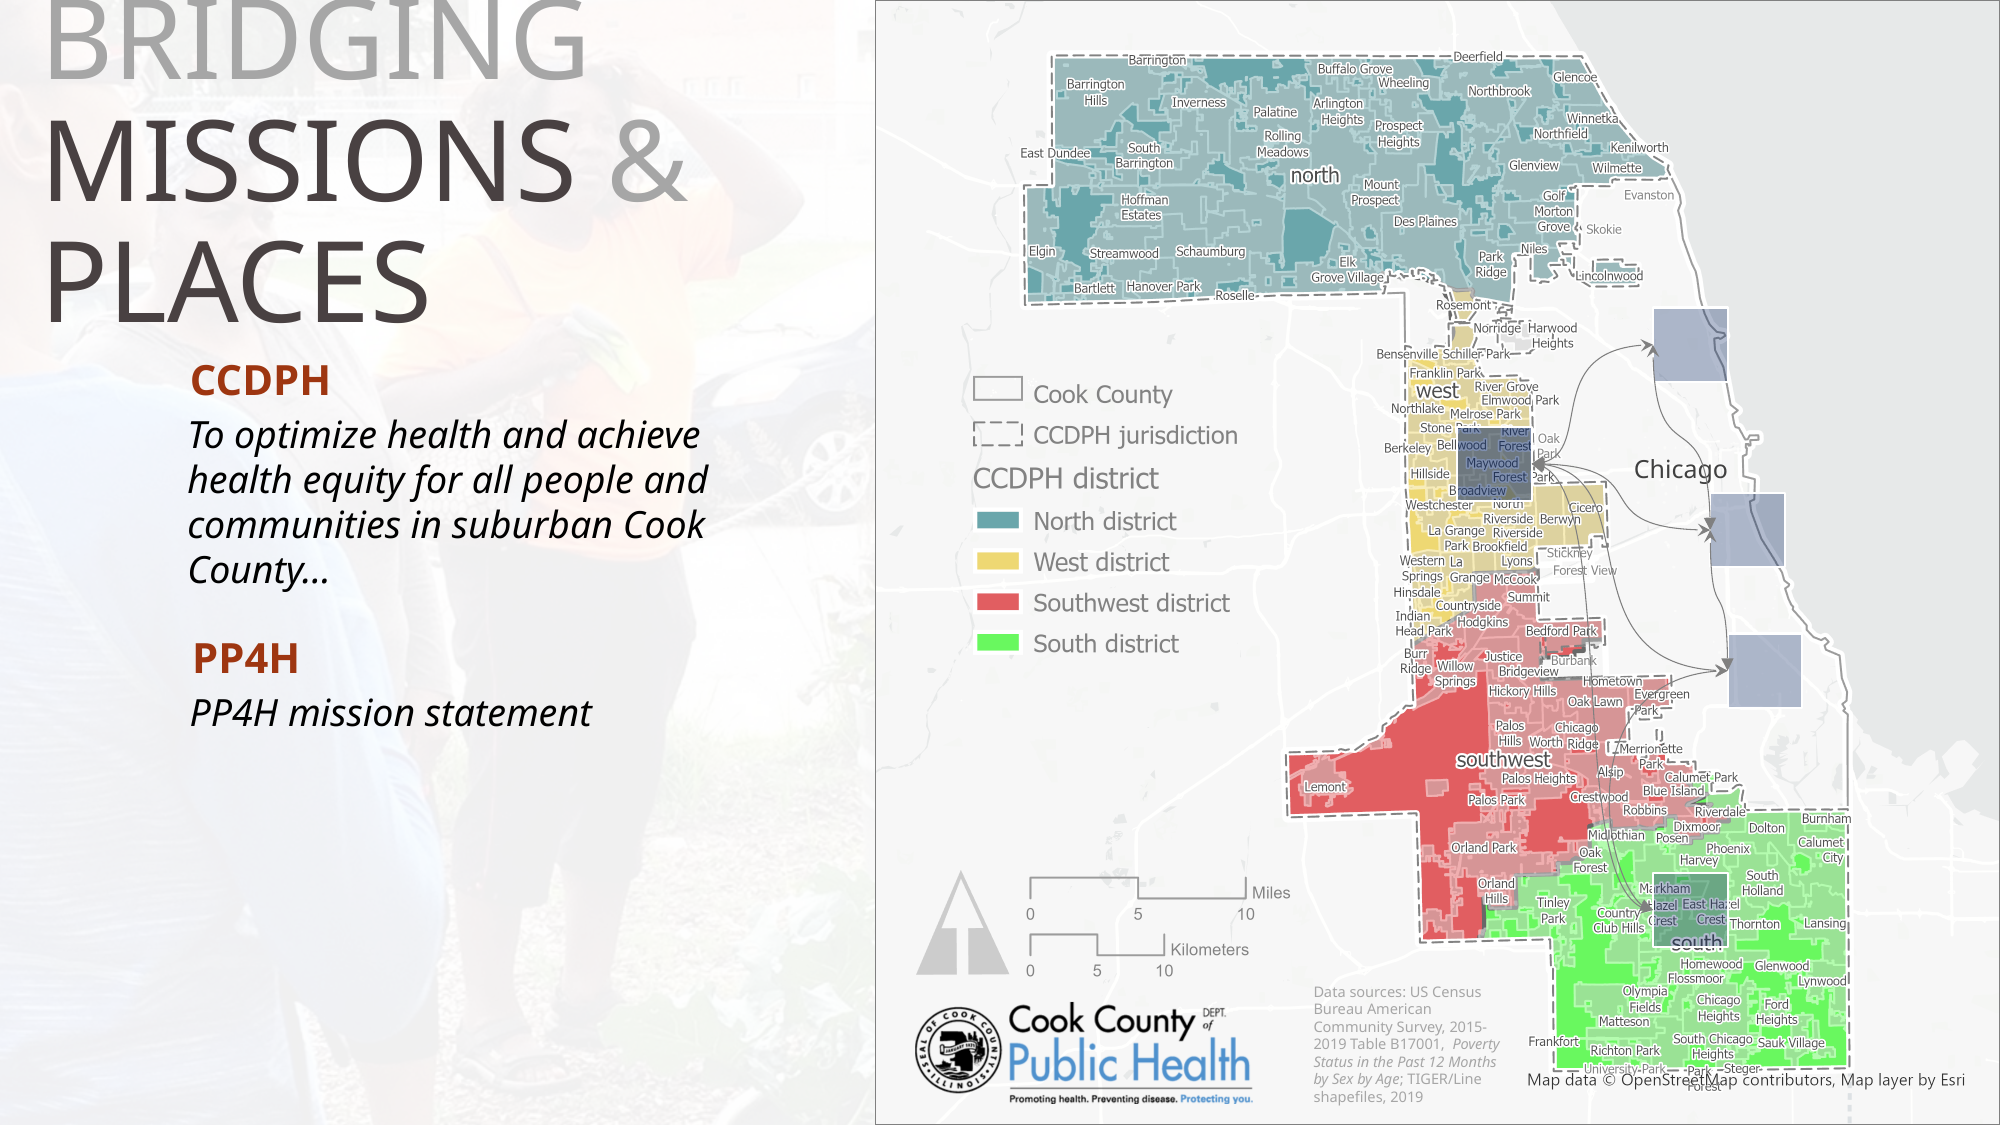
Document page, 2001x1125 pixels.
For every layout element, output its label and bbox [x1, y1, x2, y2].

text_box [1654, 346, 1727, 910]
text_box [1535, 310, 1801, 946]
picture [2, 1, 1999, 1124]
